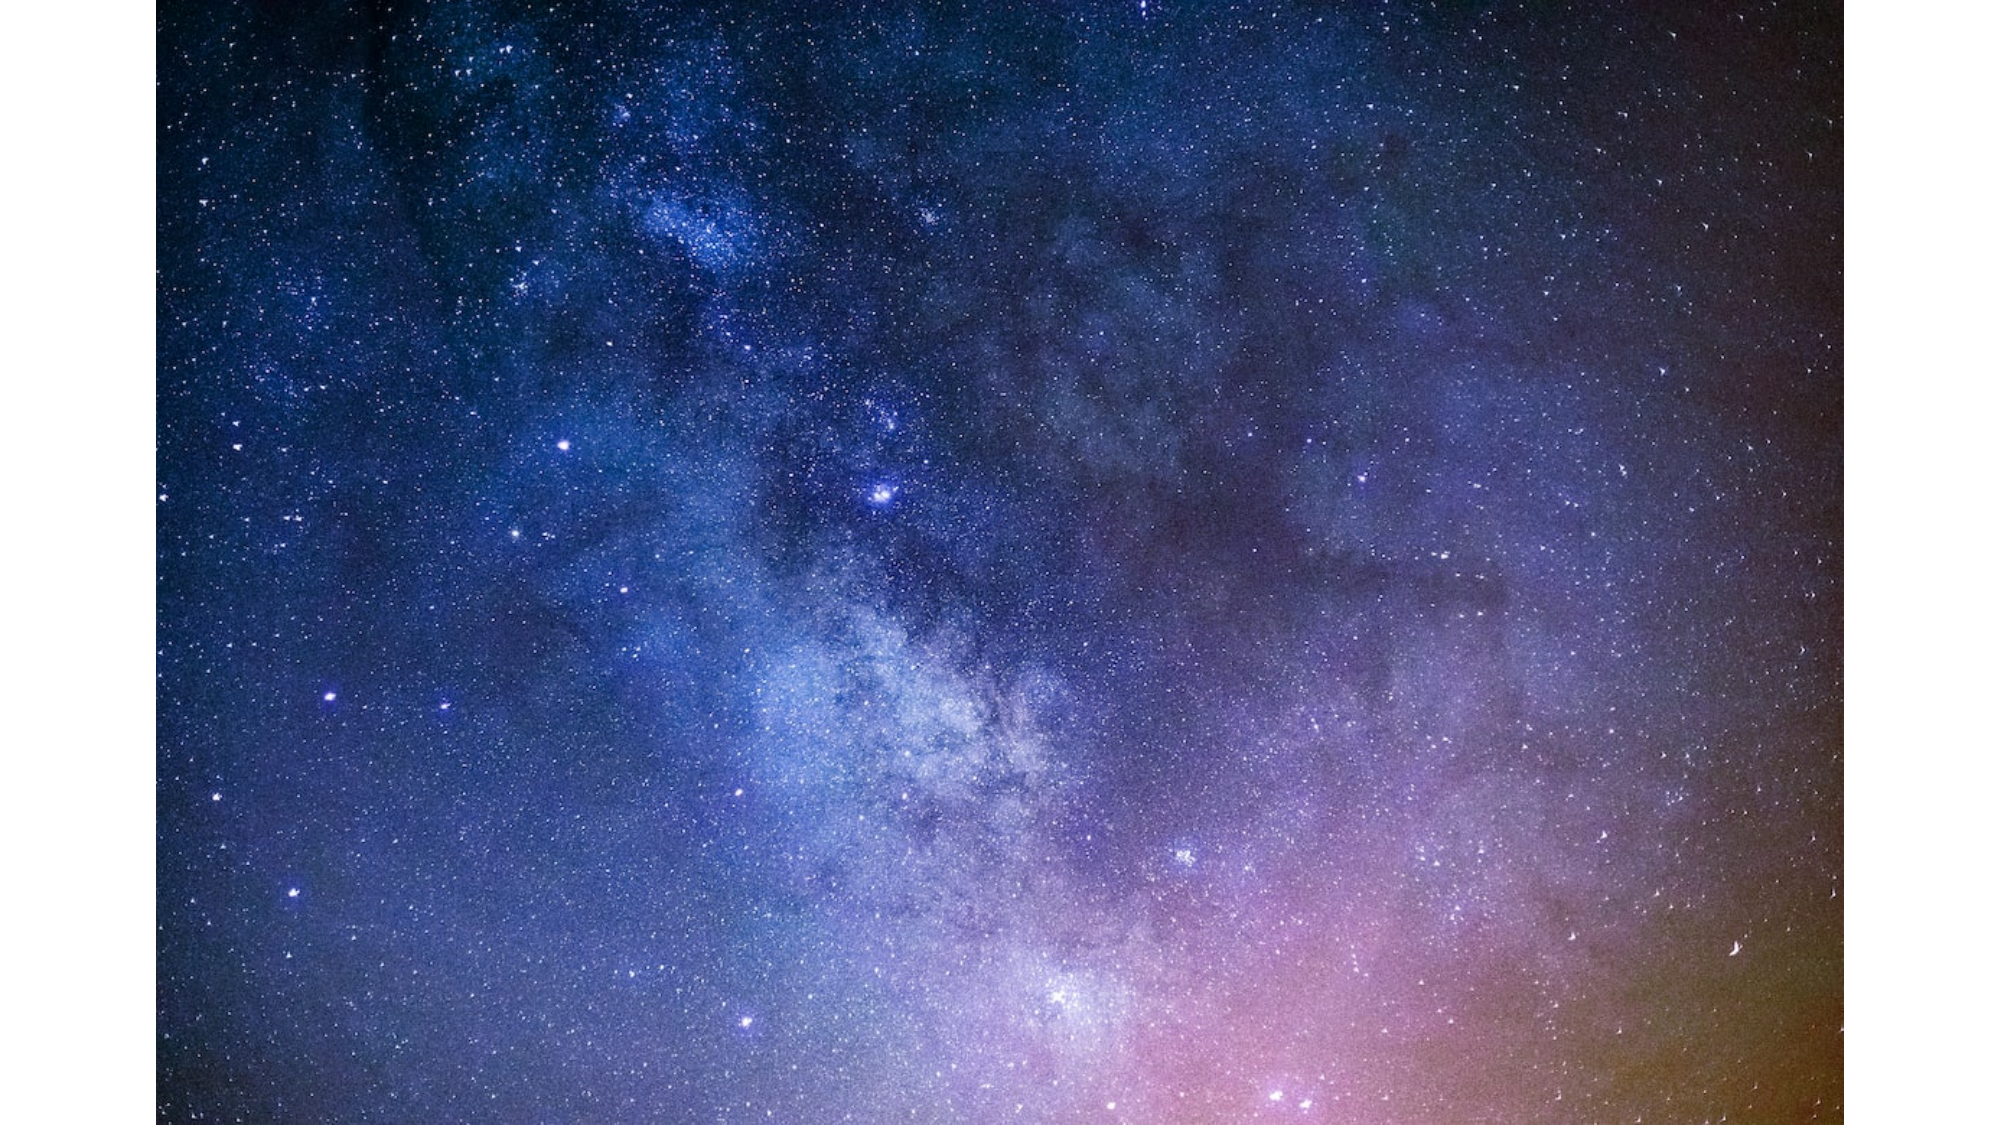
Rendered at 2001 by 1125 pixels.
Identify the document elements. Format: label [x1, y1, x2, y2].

picture [156, 0, 1844, 1125]
